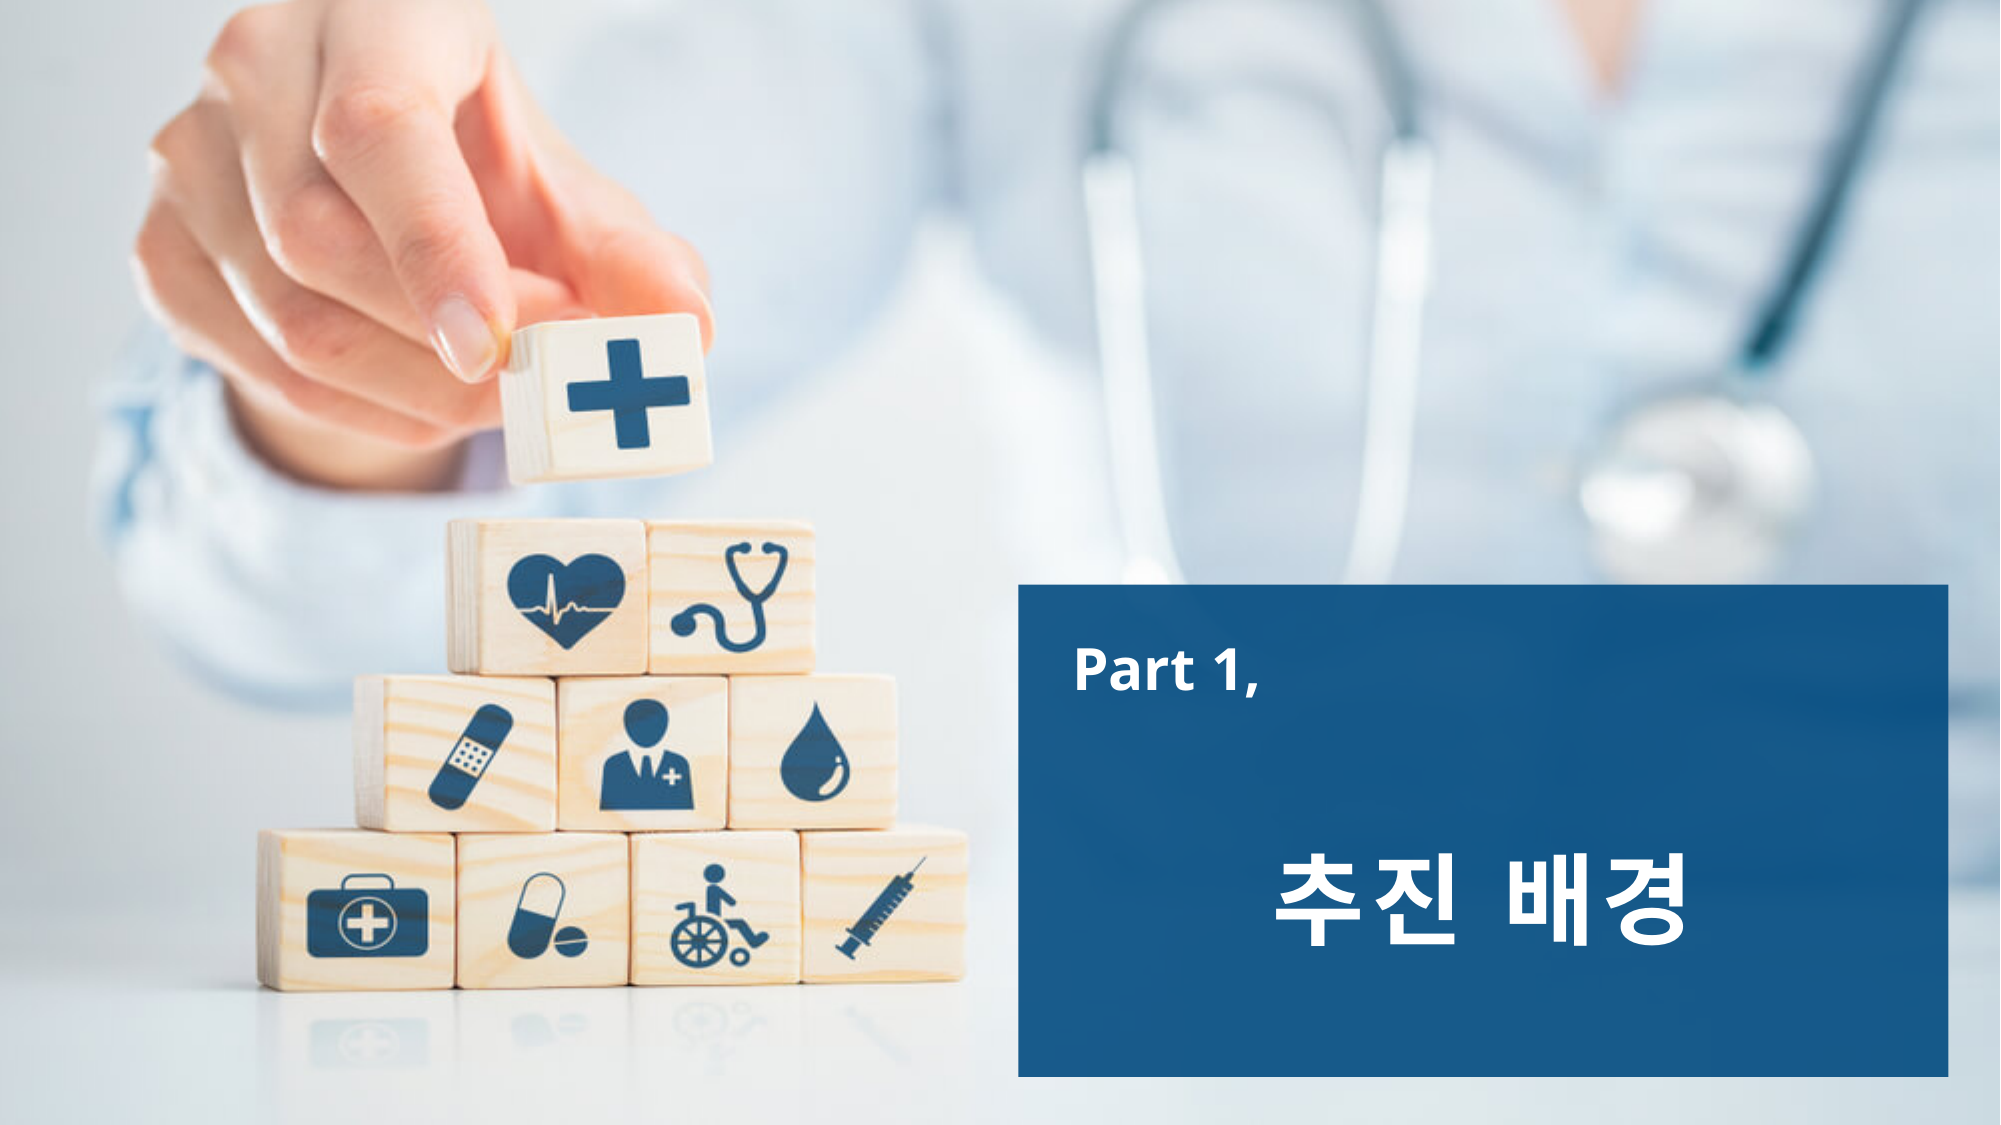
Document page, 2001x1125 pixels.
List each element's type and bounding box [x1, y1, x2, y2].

text_box [1018, 584, 1949, 1077]
picture [0, 0, 2000, 1125]
